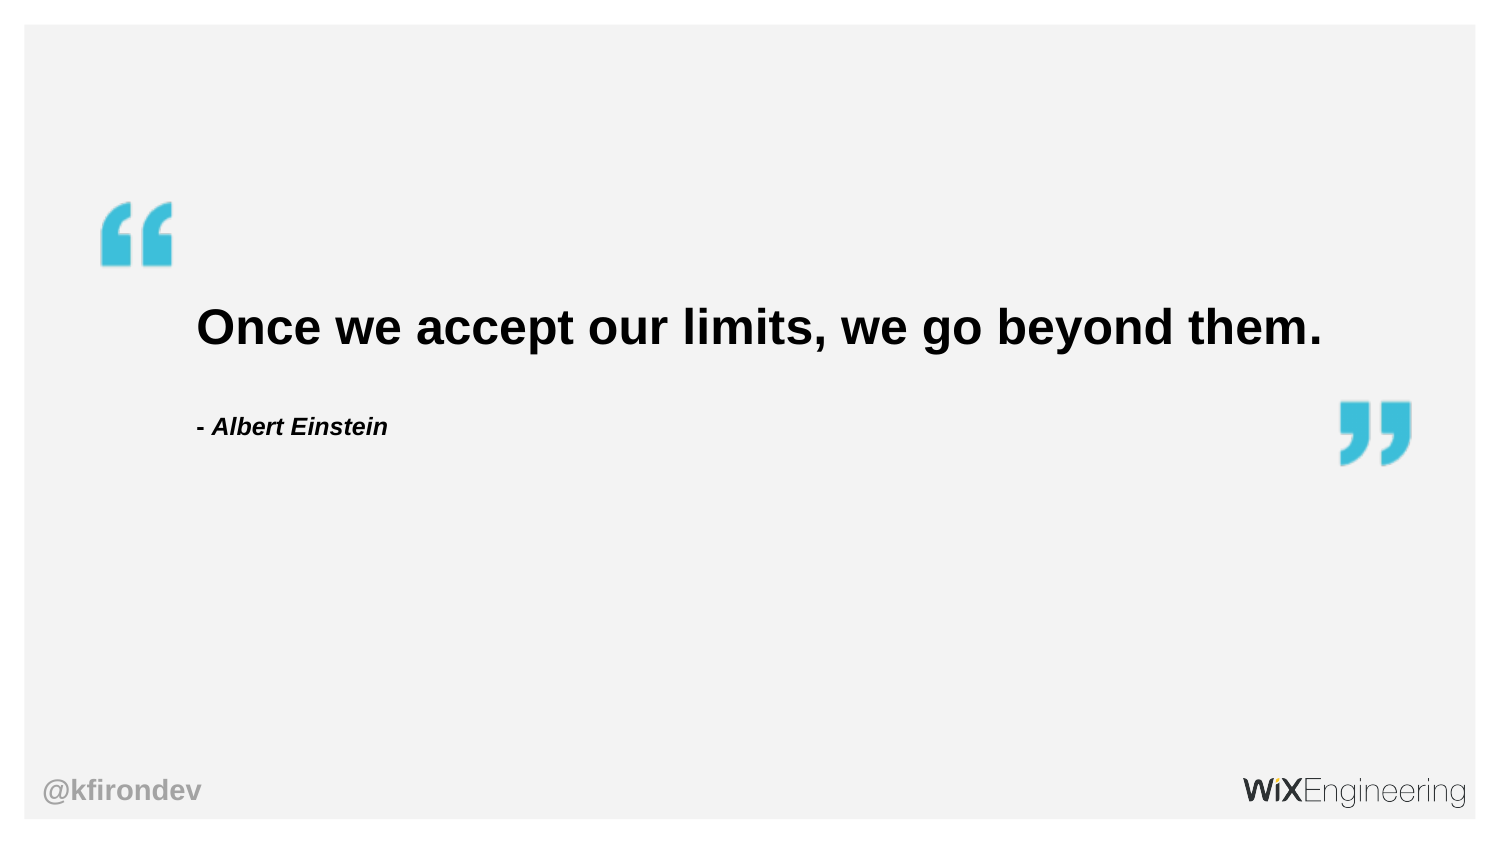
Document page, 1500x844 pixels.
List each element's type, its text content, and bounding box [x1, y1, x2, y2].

picture [1242, 778, 1465, 808]
picture [1298, 362, 1447, 506]
title Once we accept our limits, we go beyond them. - Albert Einstein [181, 270, 1354, 399]
picture [64, 163, 214, 307]
text_box @kfirondev [27, 763, 243, 814]
